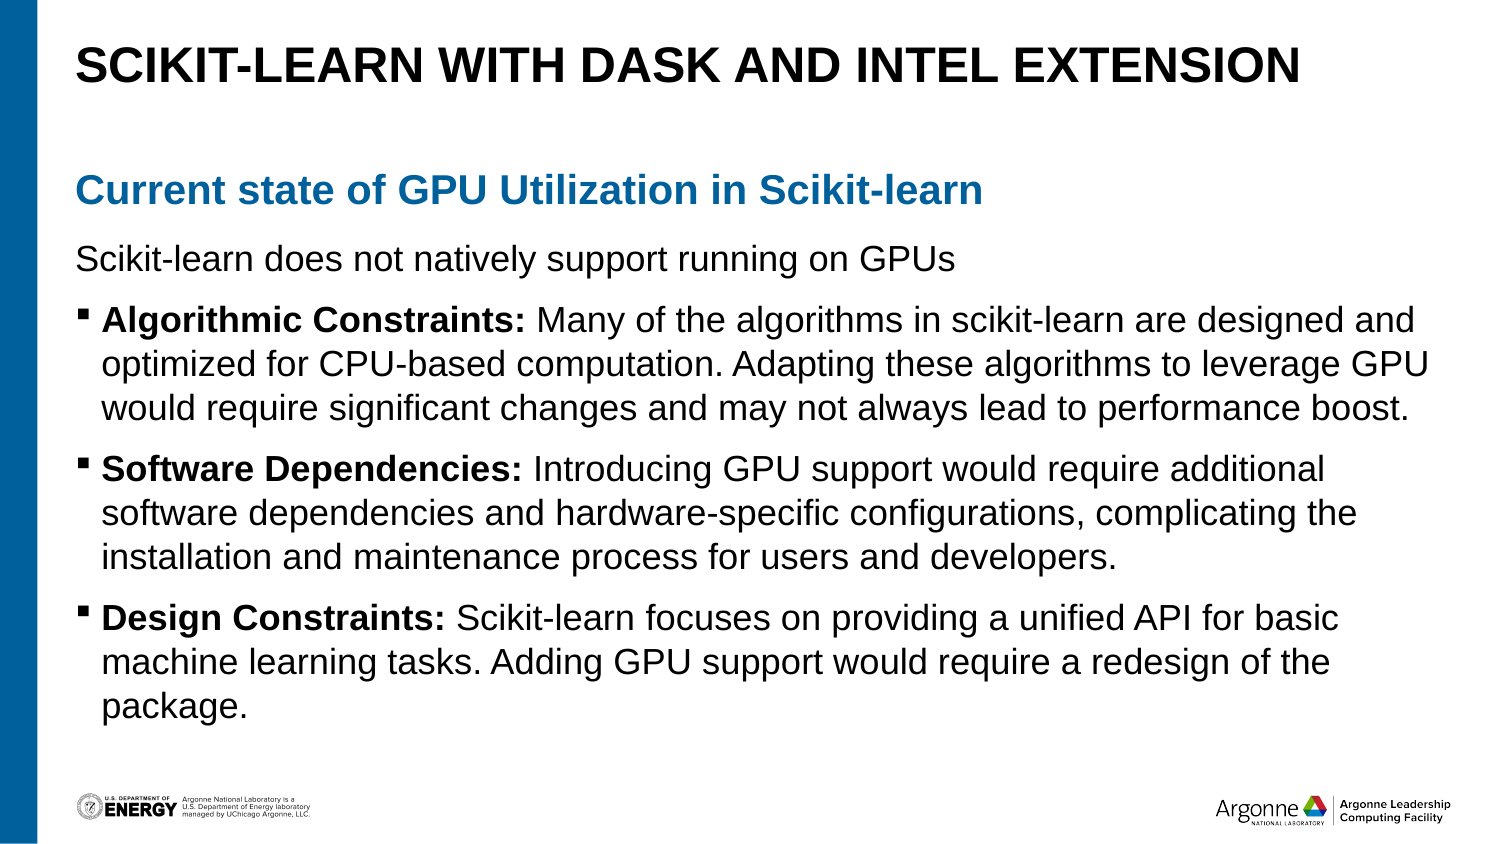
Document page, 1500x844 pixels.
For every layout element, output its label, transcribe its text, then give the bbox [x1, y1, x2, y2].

list Scikit-learn does not natively support running on GPUs Algorithmic Constraints: Many of the algorithms in scikit-learn are designed and optimized for CPU-based computation. Adapting these algorithms to leverage GPU would require significant changes and may not always lead to performance boost. Software Dependencies: Introducing GPU support would require additional software dependencies and hardware-specific configurations, complicating the installation and maintenance process for users and developers. Design Constraints: Scikit-learn focuses on providing a unified API for basic machine learning tasks. Adding GPU support would require a redesign of the package. [75, 234, 1450, 772]
picture [76, 793, 312, 820]
list Current state of GPU Utilization in Scikit-learn [75, 162, 1450, 234]
title SciKit-Learn with Dask and Intel Extension [75, 40, 1450, 162]
picture [1205, 785, 1461, 836]
